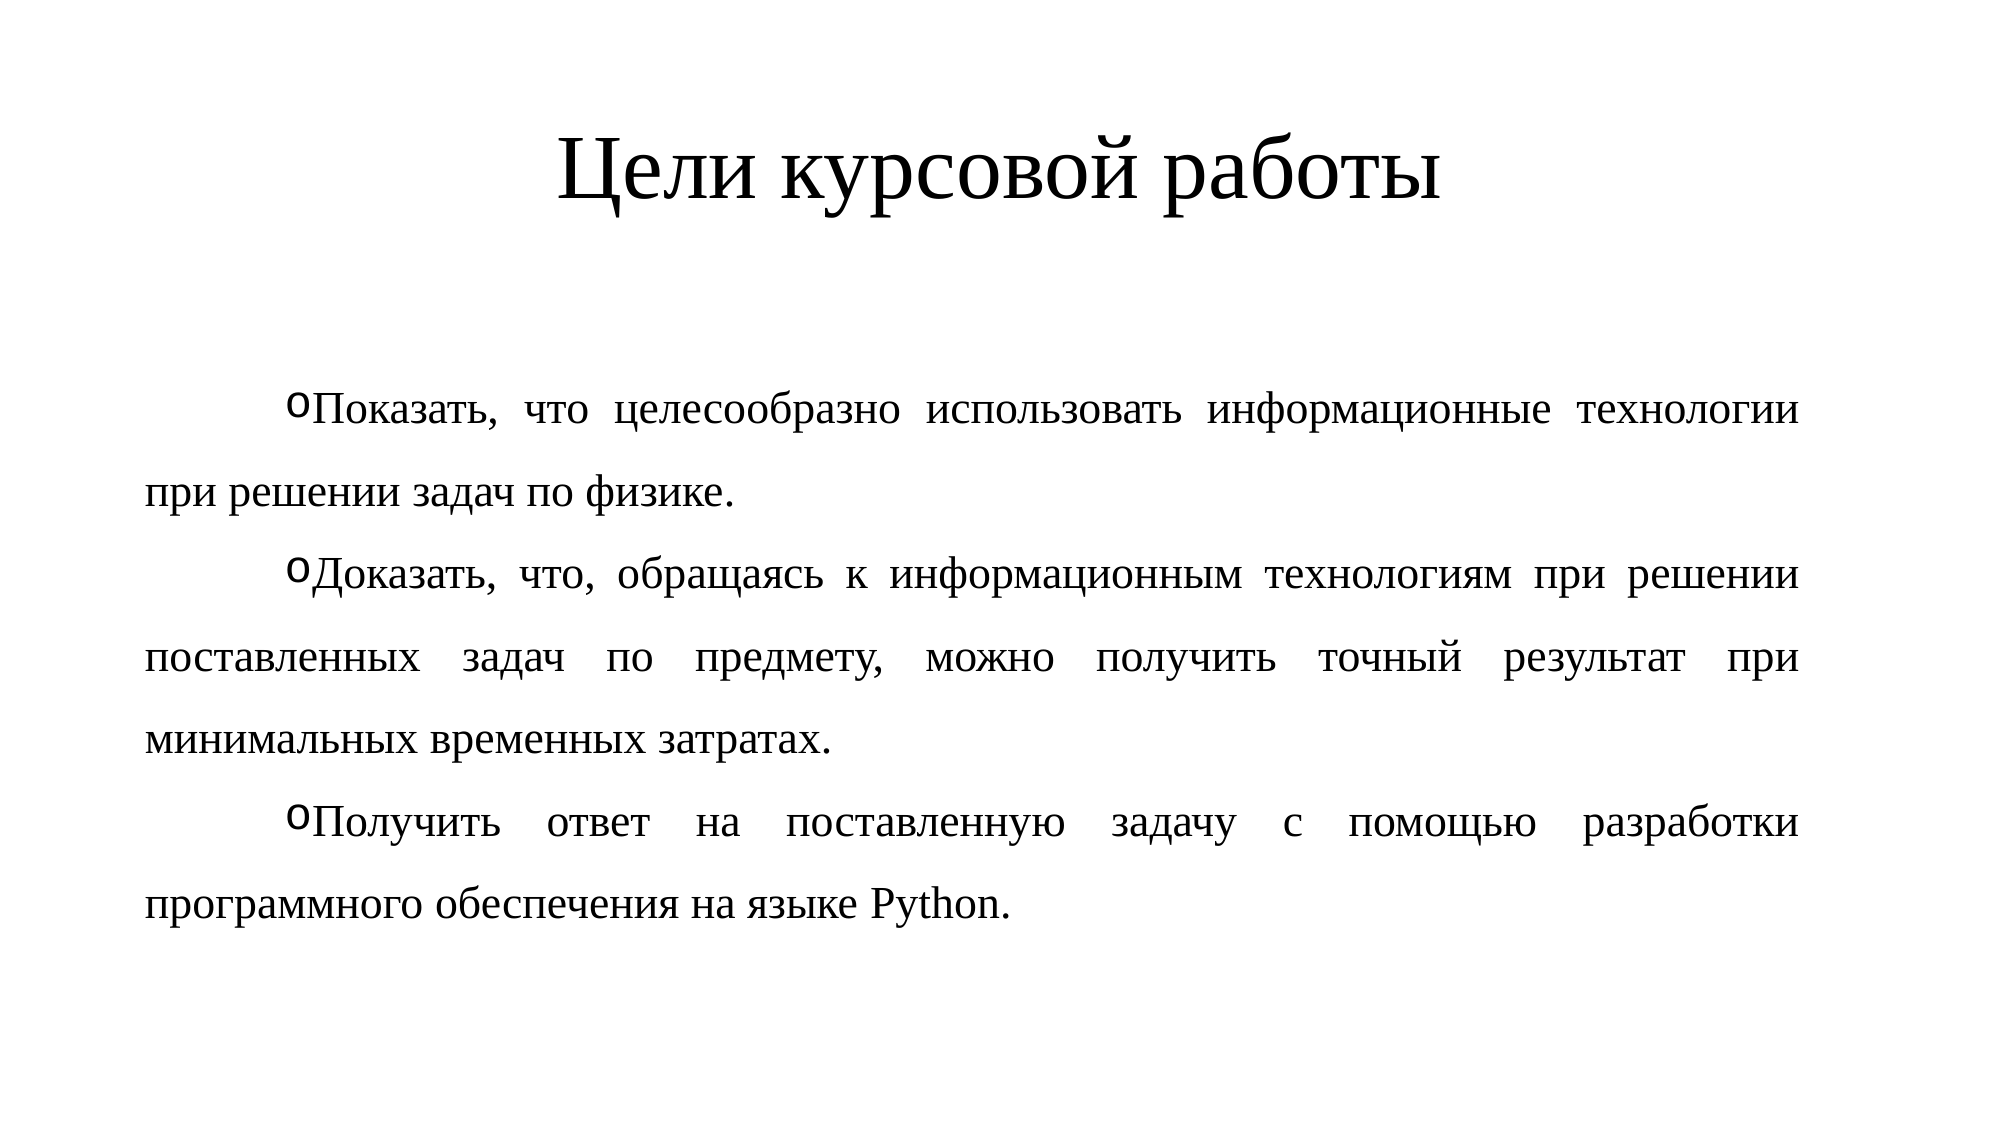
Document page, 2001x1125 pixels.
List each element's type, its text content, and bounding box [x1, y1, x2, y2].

title Цели курсовой работы [136, 59, 1863, 278]
list Показать, что целесообразно использовать информационные технологии при решении задач по физике. Доказать, что, обращаясь к информационным технологиям при решении поставленных задач по предмету, можно получить точный результат при минимальных временных затратах. Получить ответ на поставленную задачу с помощью разработки программного обеспечения на языке Python. [136, 342, 1863, 1058]
